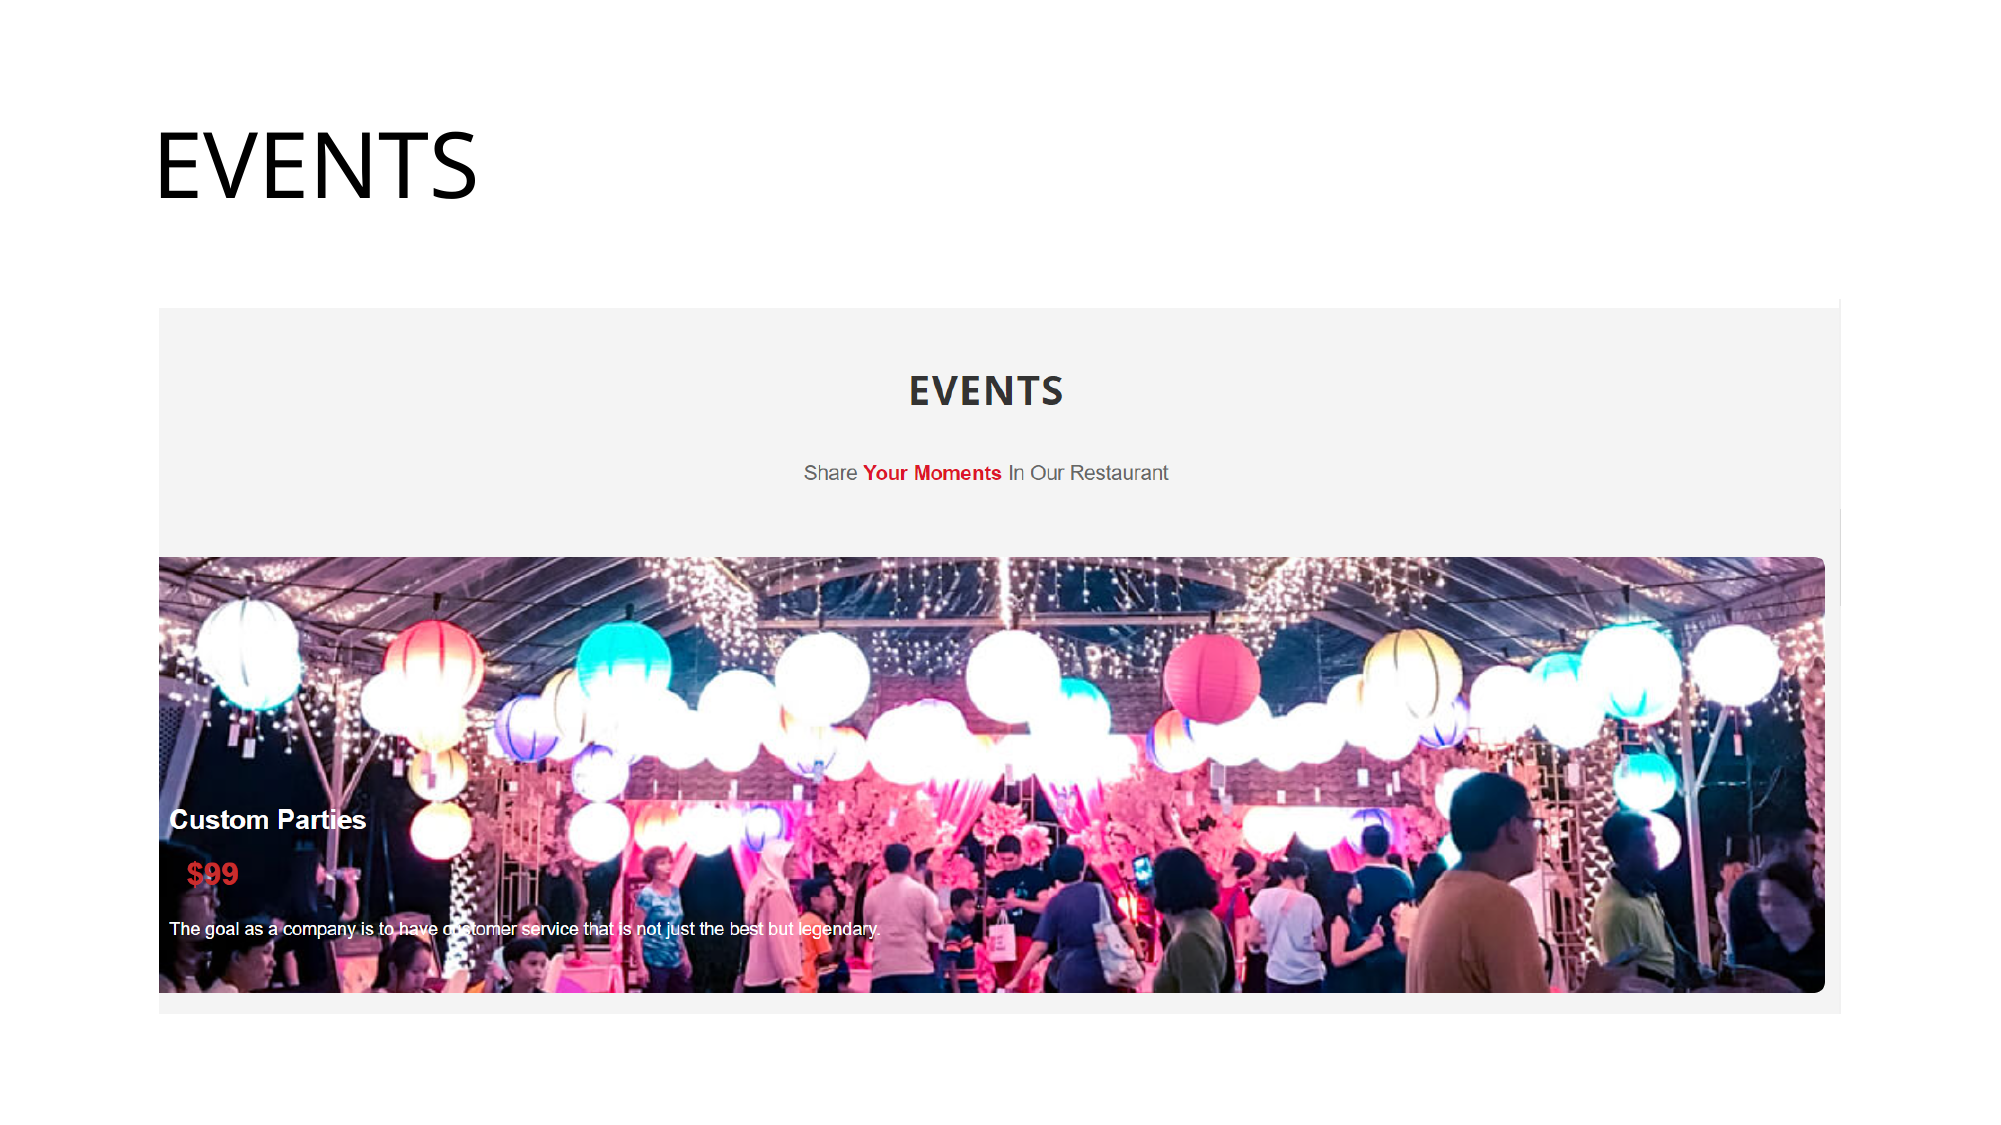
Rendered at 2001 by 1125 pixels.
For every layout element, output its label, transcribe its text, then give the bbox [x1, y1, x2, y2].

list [159, 299, 1841, 1014]
title EVENTS [137, 59, 1863, 278]
